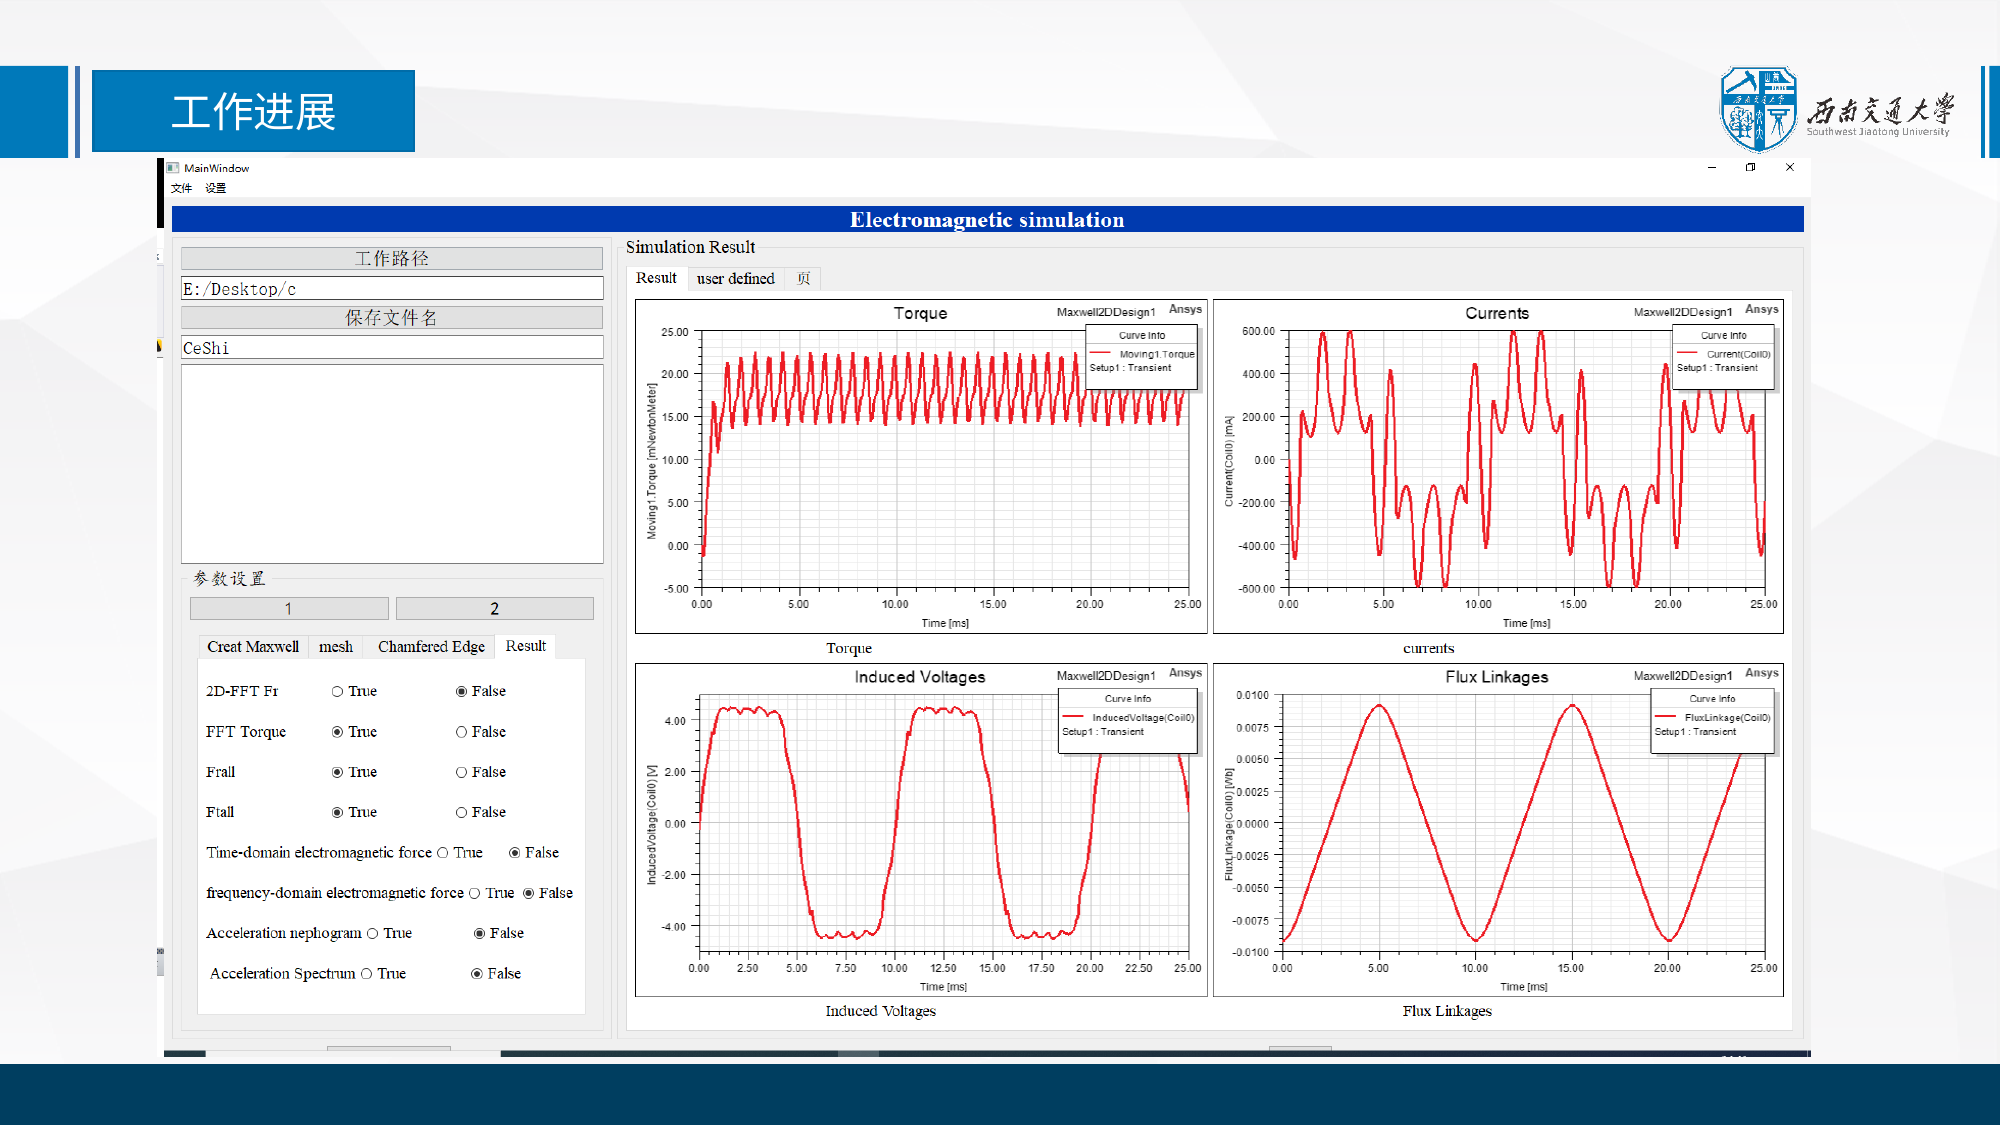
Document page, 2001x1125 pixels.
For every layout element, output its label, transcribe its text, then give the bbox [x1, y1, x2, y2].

picture [0, 0, 2000, 1064]
text_box 工作进展 [92, 70, 415, 152]
